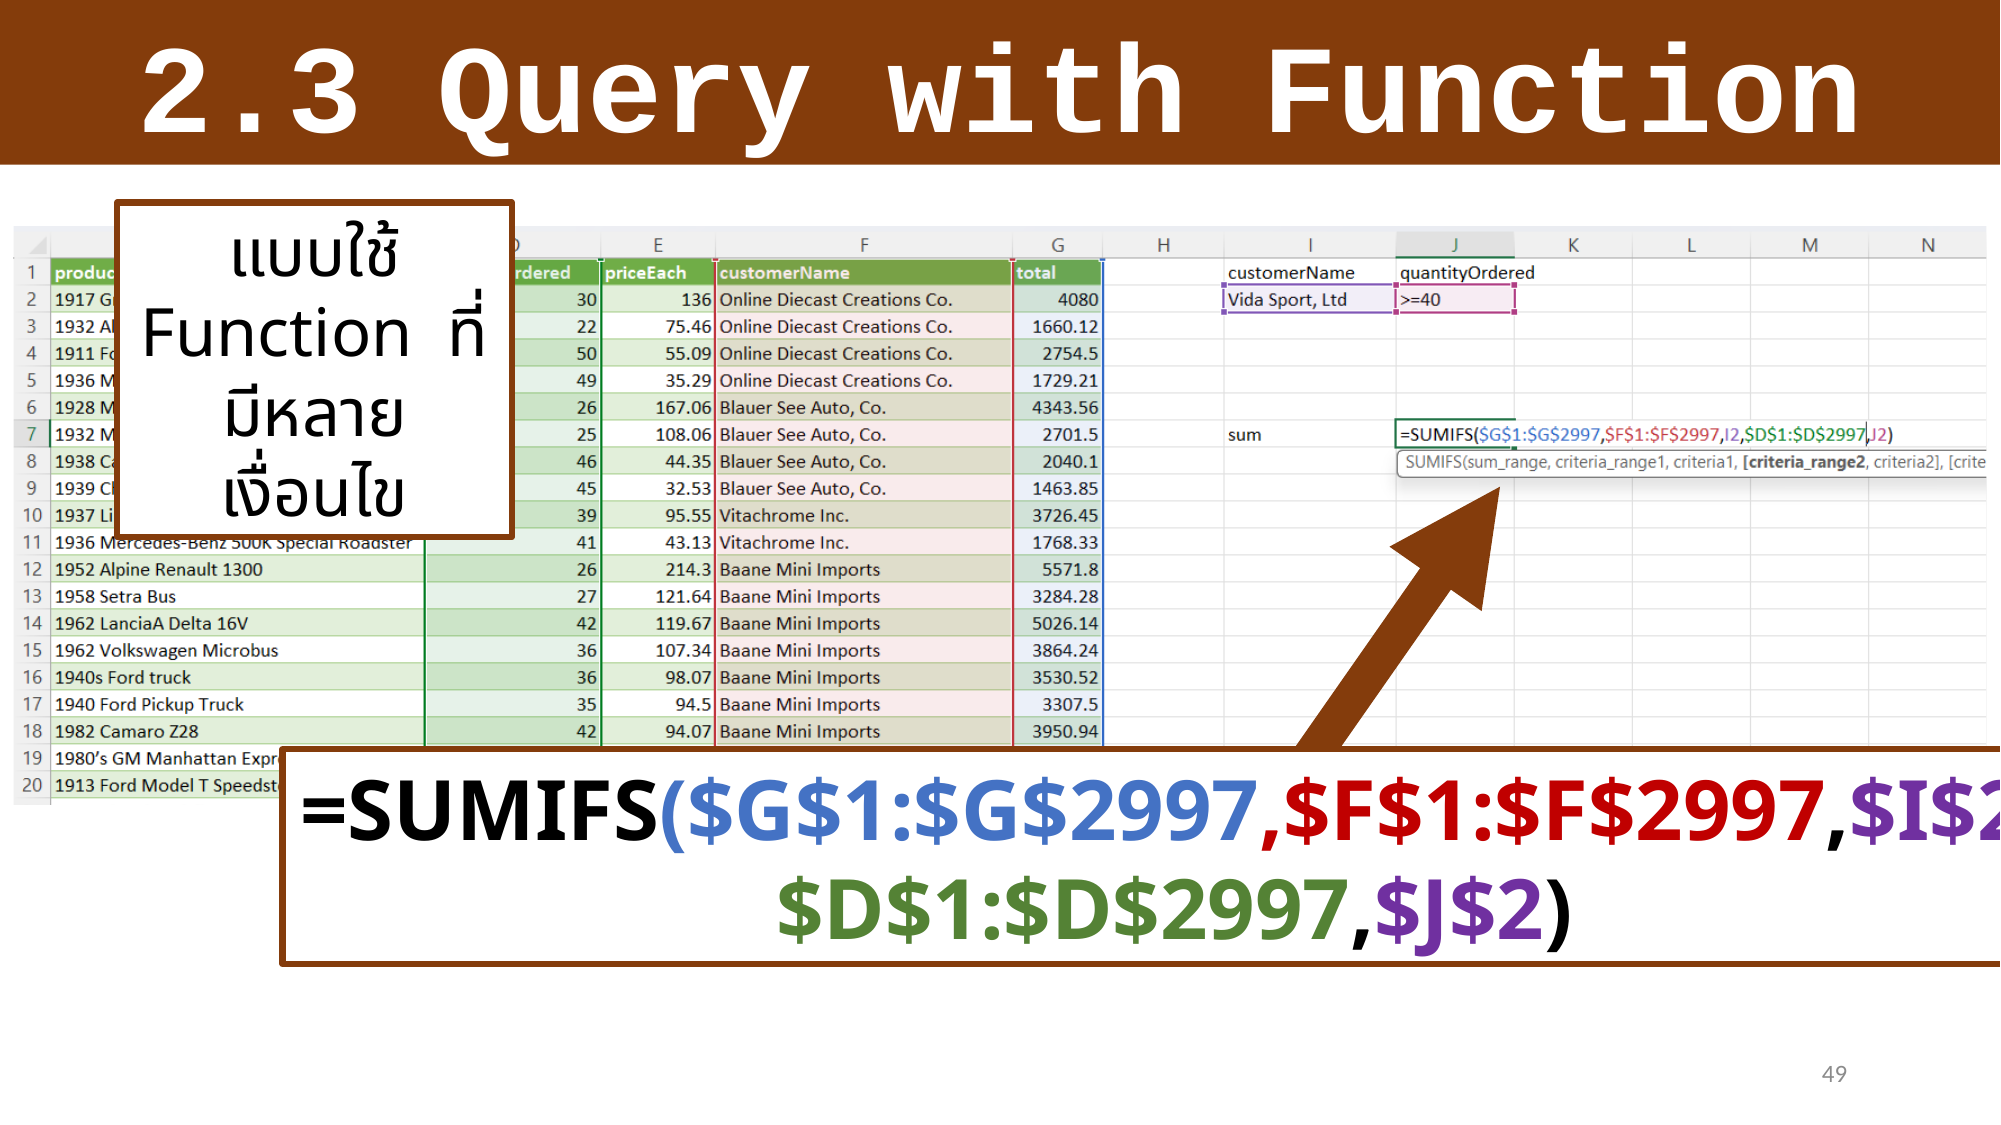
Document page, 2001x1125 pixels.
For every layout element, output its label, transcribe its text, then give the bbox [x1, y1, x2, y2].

text_box =SUMIFS($G$1:$G$2997,$F$1:$F$2997,$I$2,$D$1:$D$2997,$J$2) [282, 749, 2000, 965]
text_box แบบใช้ Function ที่มีหลายเงื่อนไข [117, 202, 512, 226]
picture [13, 226, 1987, 805]
text_box 2.3 Query with Function [0, 0, 2000, 165]
slide_number 49 [1412, 1042, 1863, 1103]
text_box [1301, 486, 1500, 772]
